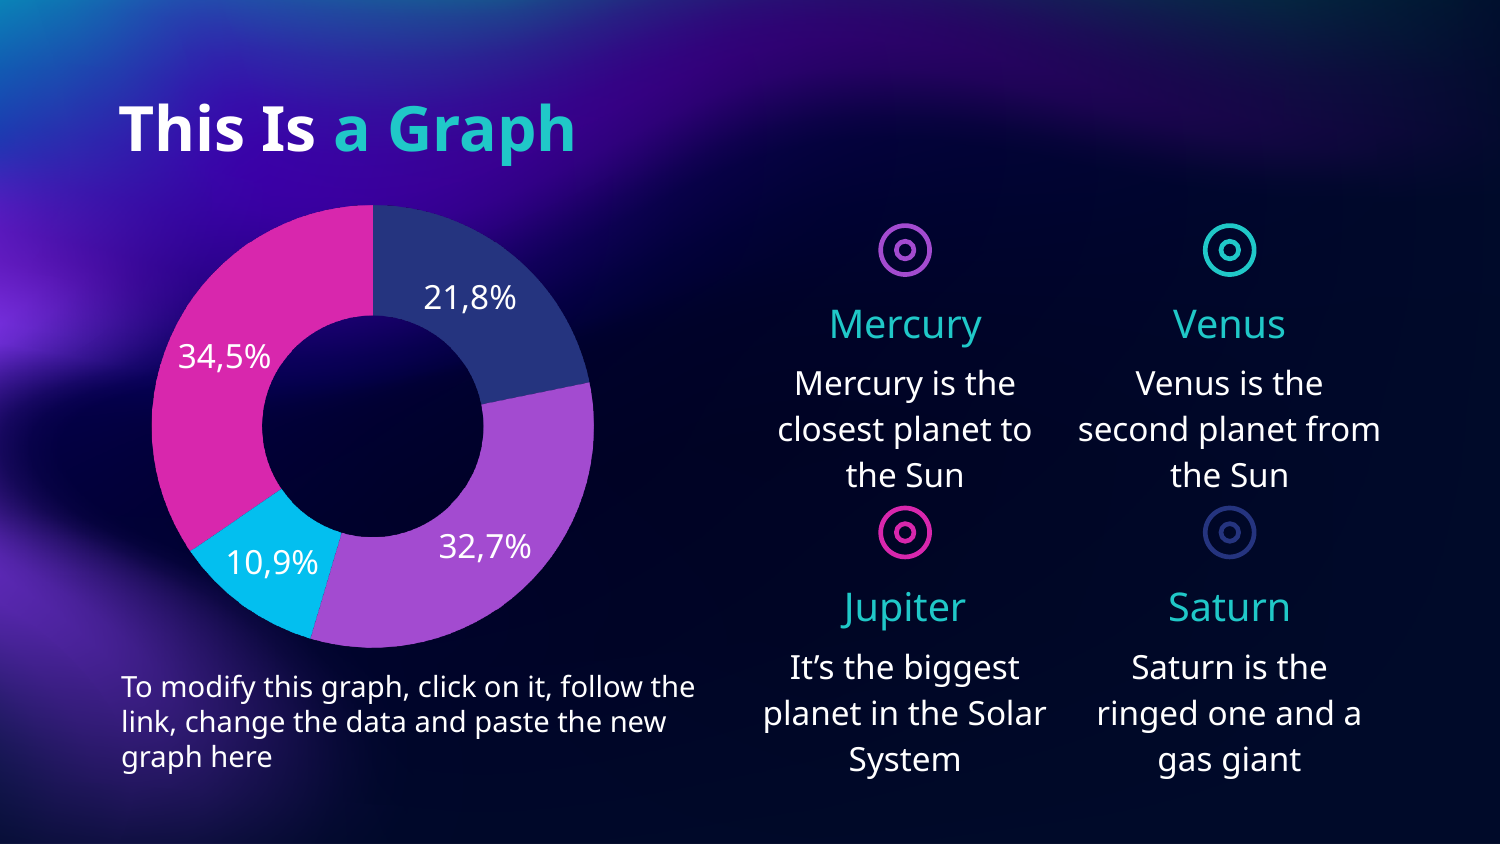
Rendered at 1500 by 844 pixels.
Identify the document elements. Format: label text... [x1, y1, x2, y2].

title This Is a Graph [118, 88, 750, 167]
text_box To modify this graph, click on it, follow the link, change the data and paste the new graph here [121, 685, 712, 756]
text_box Saturn [1104, 574, 1356, 633]
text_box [880, 507, 930, 558]
text_box Venus is the second planet from the Sun [1077, 356, 1382, 472]
text_box Mercury is the closest planet to the Sun [776, 356, 1058, 472]
text_box Mercury [779, 291, 1031, 350]
picture [0, 0, 1500, 844]
text_box It’s the biggest planet in the Solar System [753, 640, 1058, 756]
text_box Jupiter [779, 574, 1031, 633]
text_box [1204, 507, 1255, 558]
text_box Venus [1104, 291, 1356, 350]
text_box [880, 225, 930, 275]
text_box Saturn is the ringed one and a gas giant [1077, 640, 1382, 756]
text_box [1204, 225, 1255, 275]
